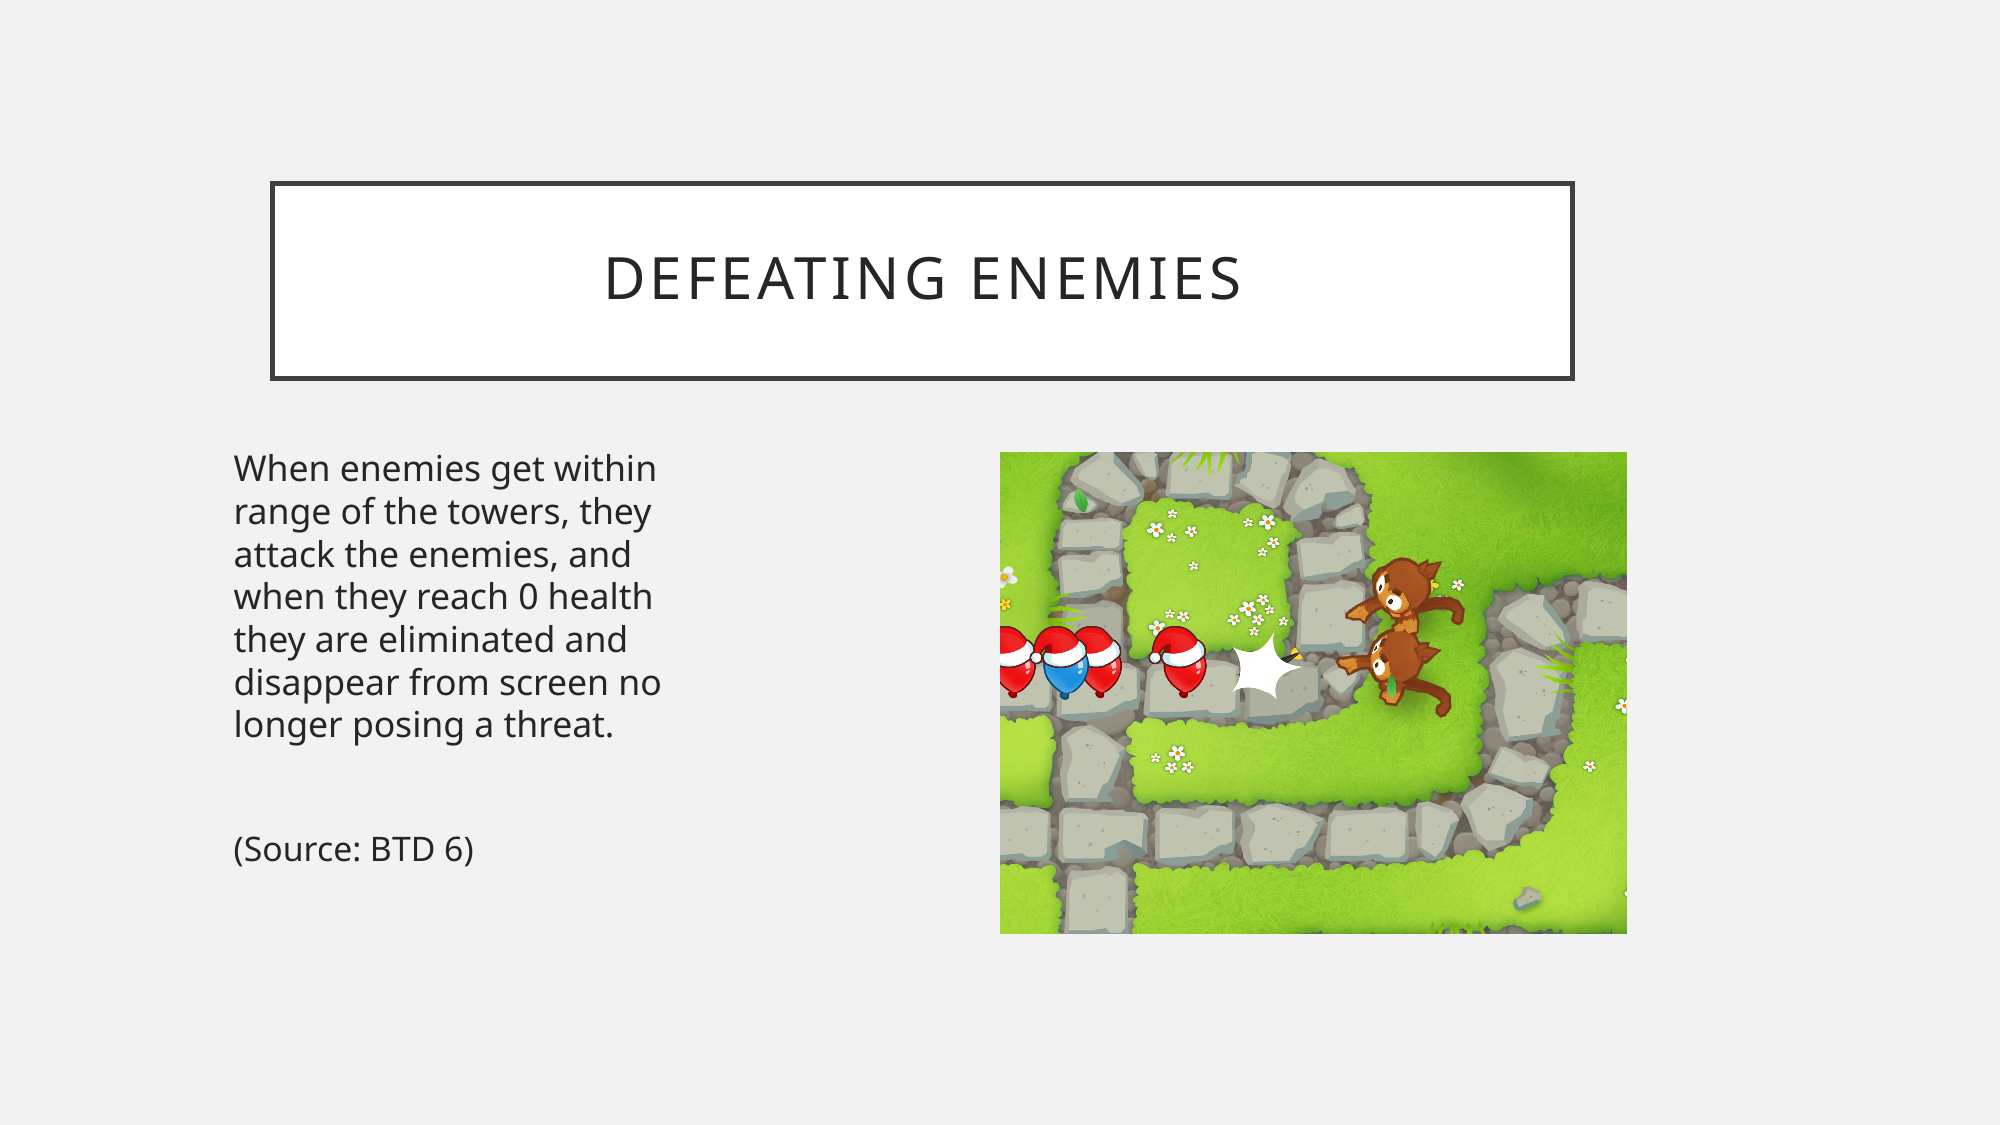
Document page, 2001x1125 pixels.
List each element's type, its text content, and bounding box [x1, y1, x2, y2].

title Defeating enemies [270, 181, 1575, 381]
list When enemies get within range of the towers, they attack the enemies, and when they reach 0 health they are eliminated and disappear from screen no longer posing a threat. (Source: BTD 6) [218, 438, 684, 946]
picture [1000, 452, 1627, 934]
